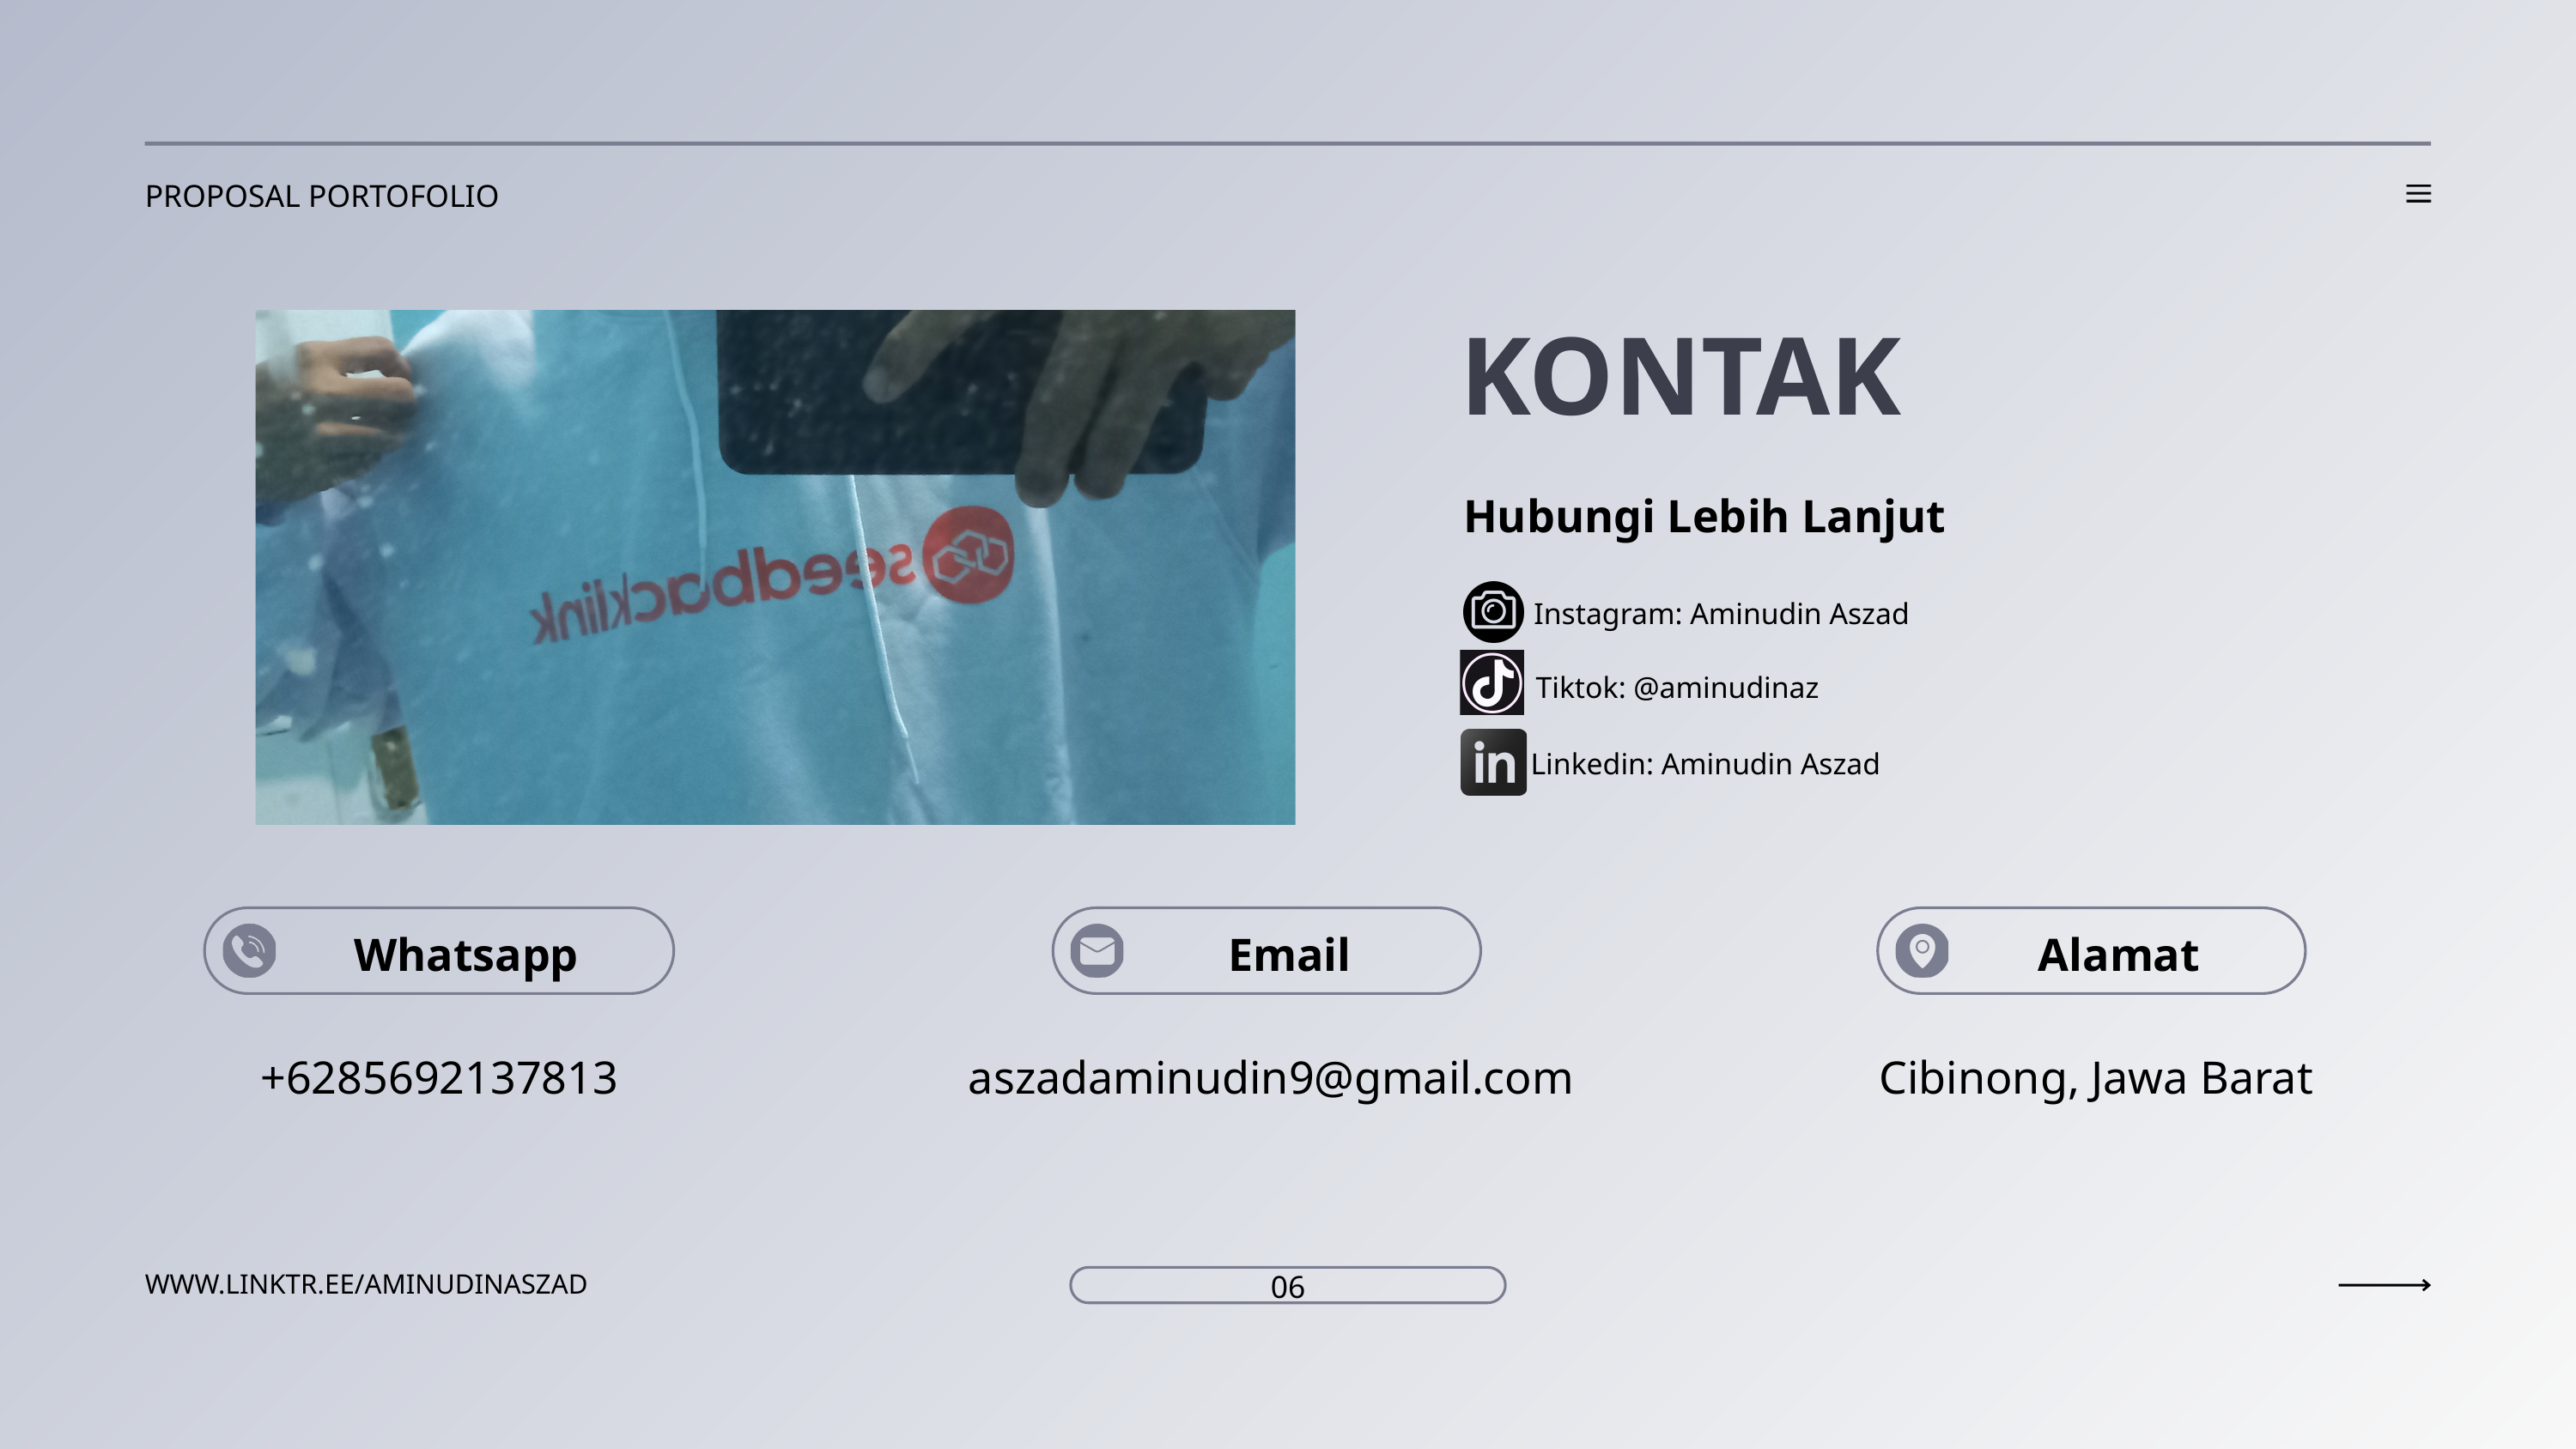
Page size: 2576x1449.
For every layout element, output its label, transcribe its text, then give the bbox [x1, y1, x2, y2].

text_box PROPOSAL PORTOFOLIO [144, 170, 561, 214]
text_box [255, 310, 1296, 825]
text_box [1053, 907, 1481, 994]
text_box Cibinong, Jawa Barat [1745, 1040, 2448, 1103]
text_box [1463, 581, 1524, 643]
text_box [1461, 729, 1528, 796]
text_box +6285692137813 [204, 1040, 675, 1166]
text_box WWW.LINKTR.EE/AMINUDINASZAD [144, 1262, 654, 1300]
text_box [204, 907, 674, 994]
text_box Instagram: Aminudin Aszad [1522, 589, 1923, 630]
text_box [1877, 907, 2306, 994]
text_box [1460, 650, 1524, 715]
text_box [2338, 1278, 2432, 1292]
text_box Hubungi Lebih Lanjut [1463, 479, 2207, 543]
text_box 06 [1236, 1262, 1340, 1265]
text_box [1070, 1267, 1506, 1303]
text_box [2406, 185, 2432, 203]
text_box Tiktok: @aminudinaz [1477, 664, 1878, 705]
text_box aszadaminudin9@gmail.com [961, 1040, 1582, 1103]
text_box Linkedin: Aminudin Aszad [1505, 740, 1906, 781]
text_box KONTAK [1460, 307, 2318, 437]
